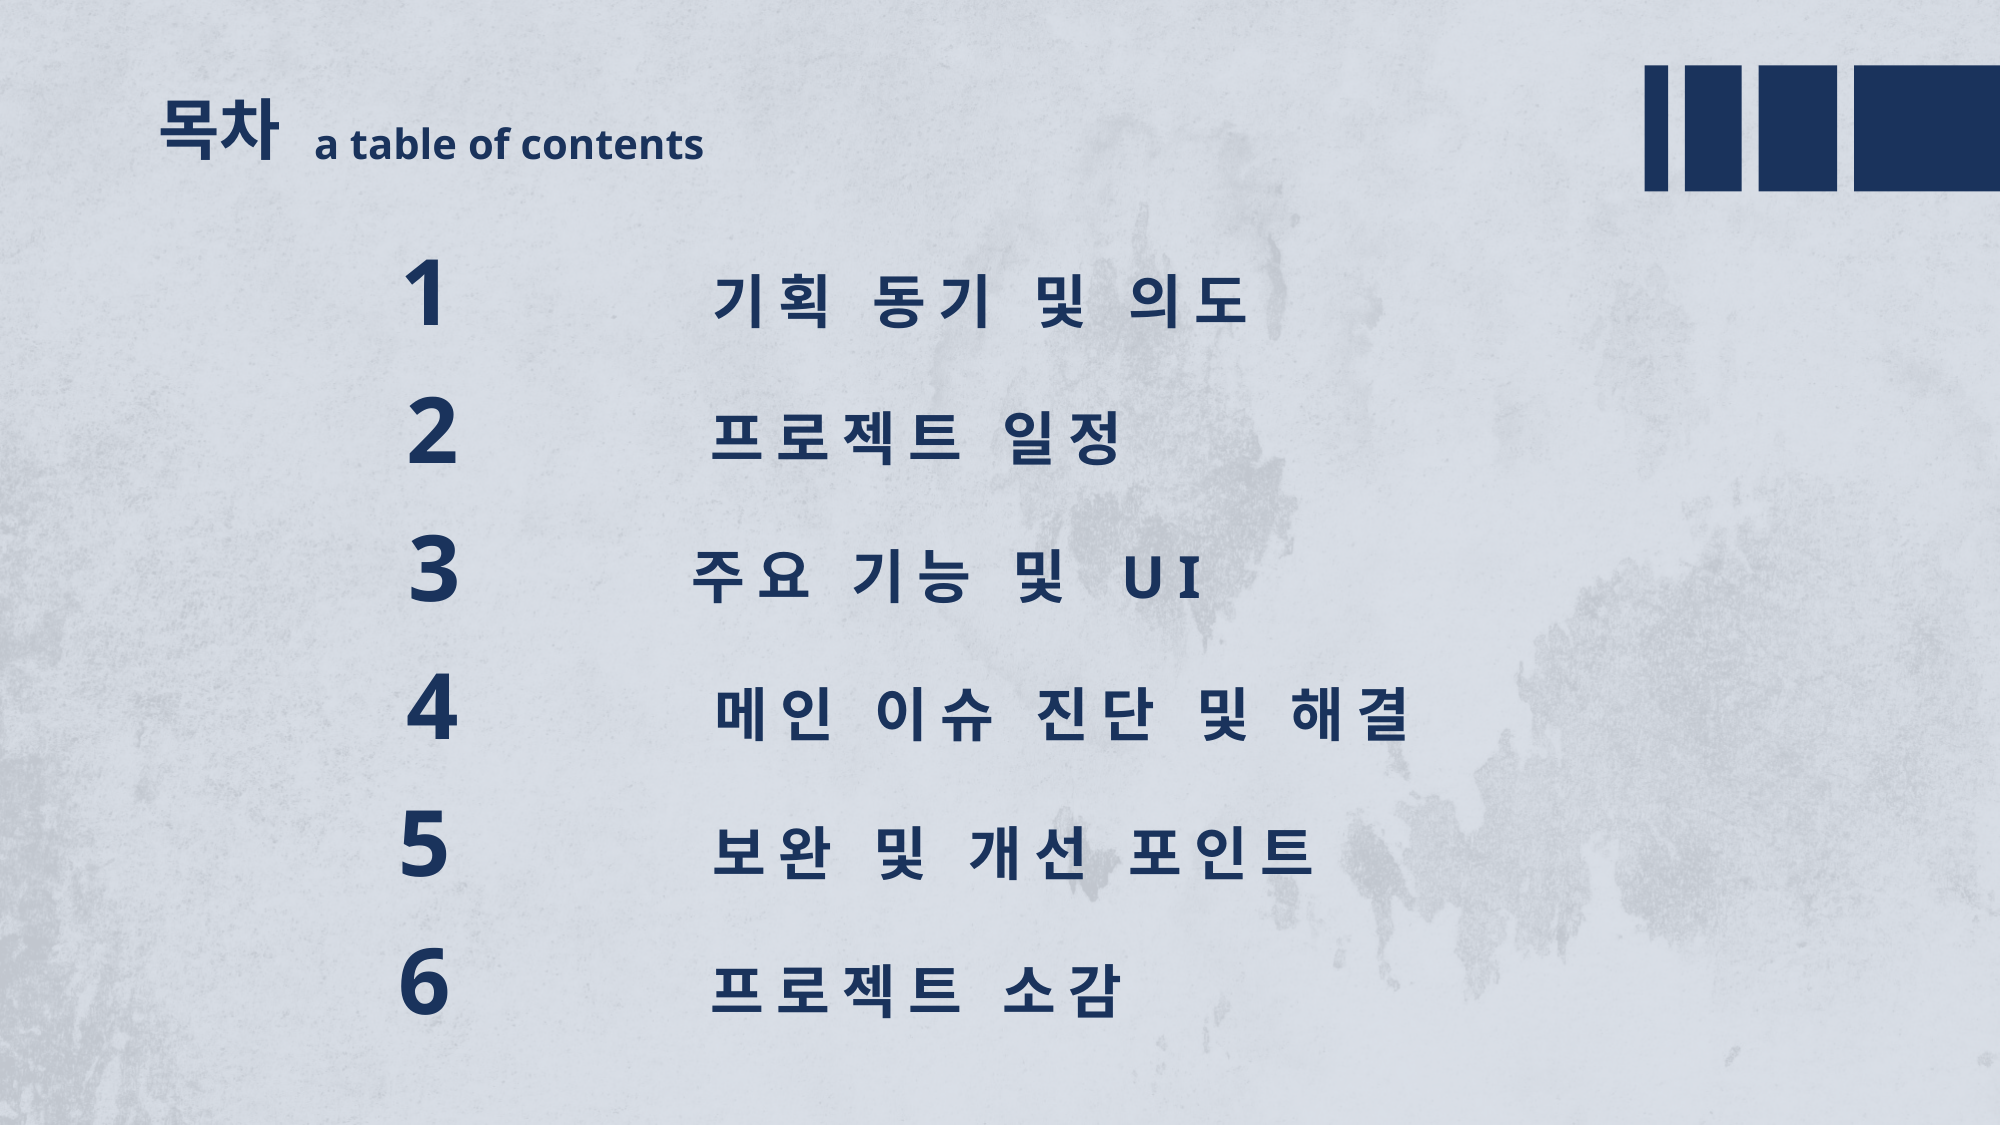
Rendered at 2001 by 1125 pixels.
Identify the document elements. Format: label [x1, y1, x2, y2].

picture [0, 0, 2000, 1125]
text_box [1644, 65, 2000, 192]
